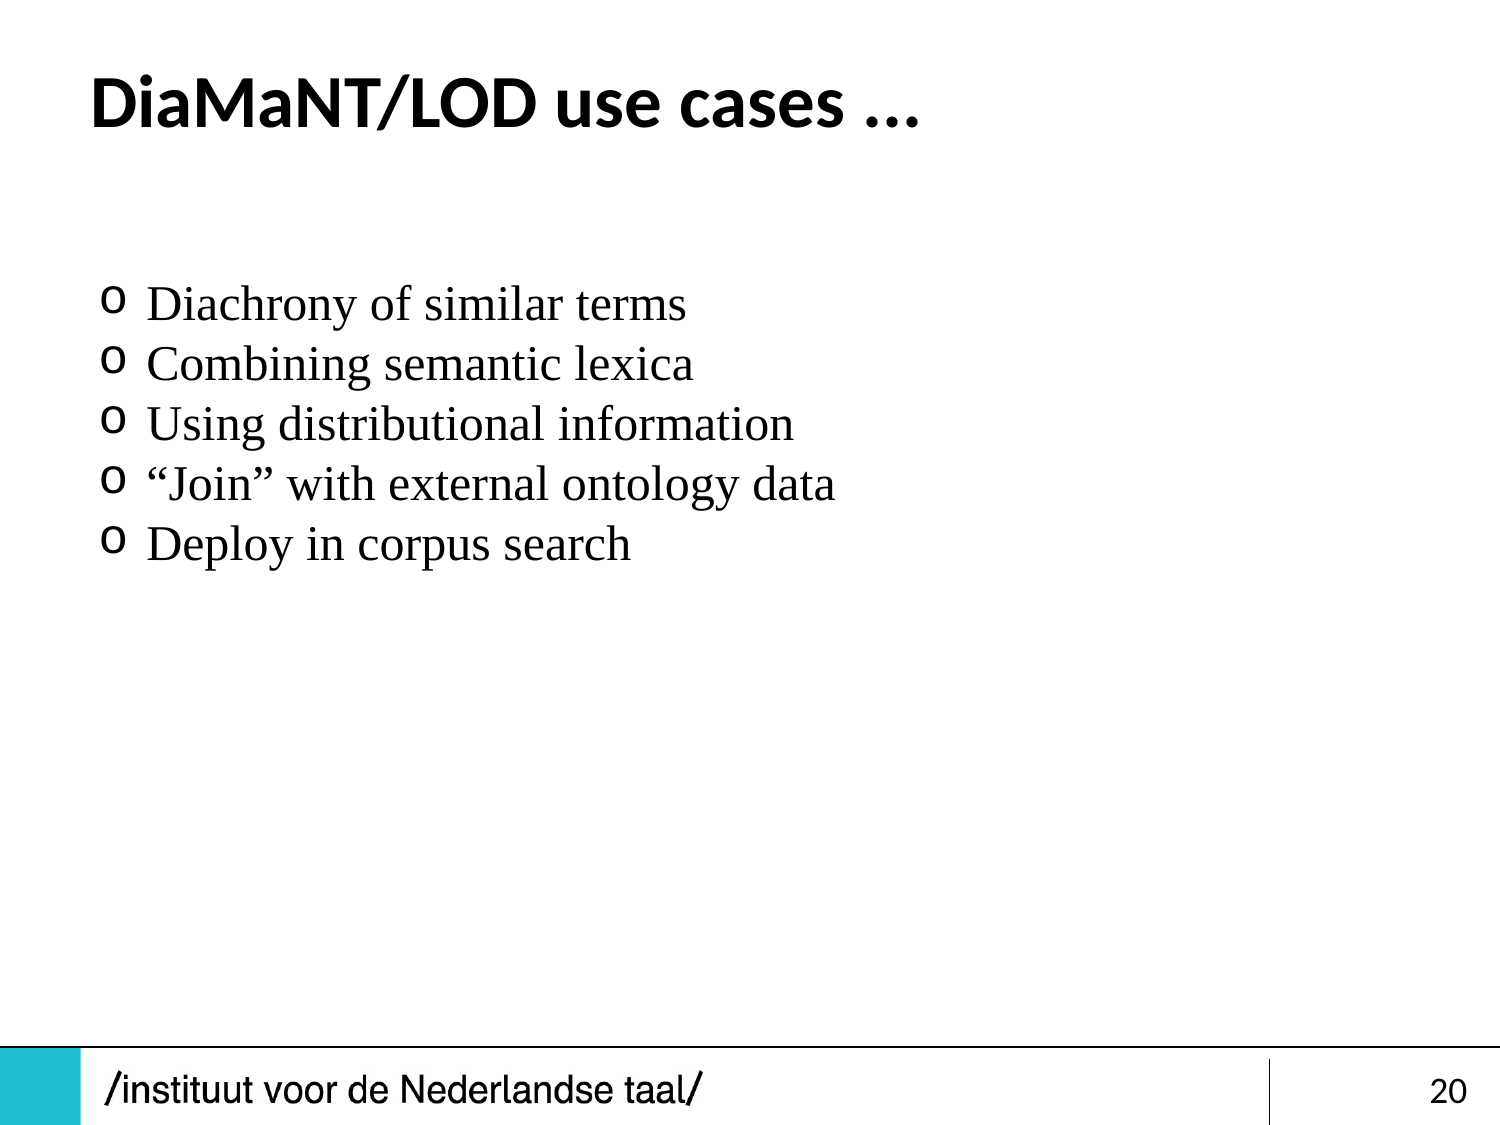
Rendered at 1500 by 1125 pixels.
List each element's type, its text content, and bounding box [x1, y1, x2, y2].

title DiaMaNT/LOD use cases ... [75, 45, 1425, 233]
slide_number ‹#› [1293, 1058, 1483, 1119]
list Diachrony of similar terms Combining semantic lexica Using distributional information “Join” with external ontology data Deploy in corpus search [75, 262, 1425, 1005]
picture [104, 1070, 703, 1106]
